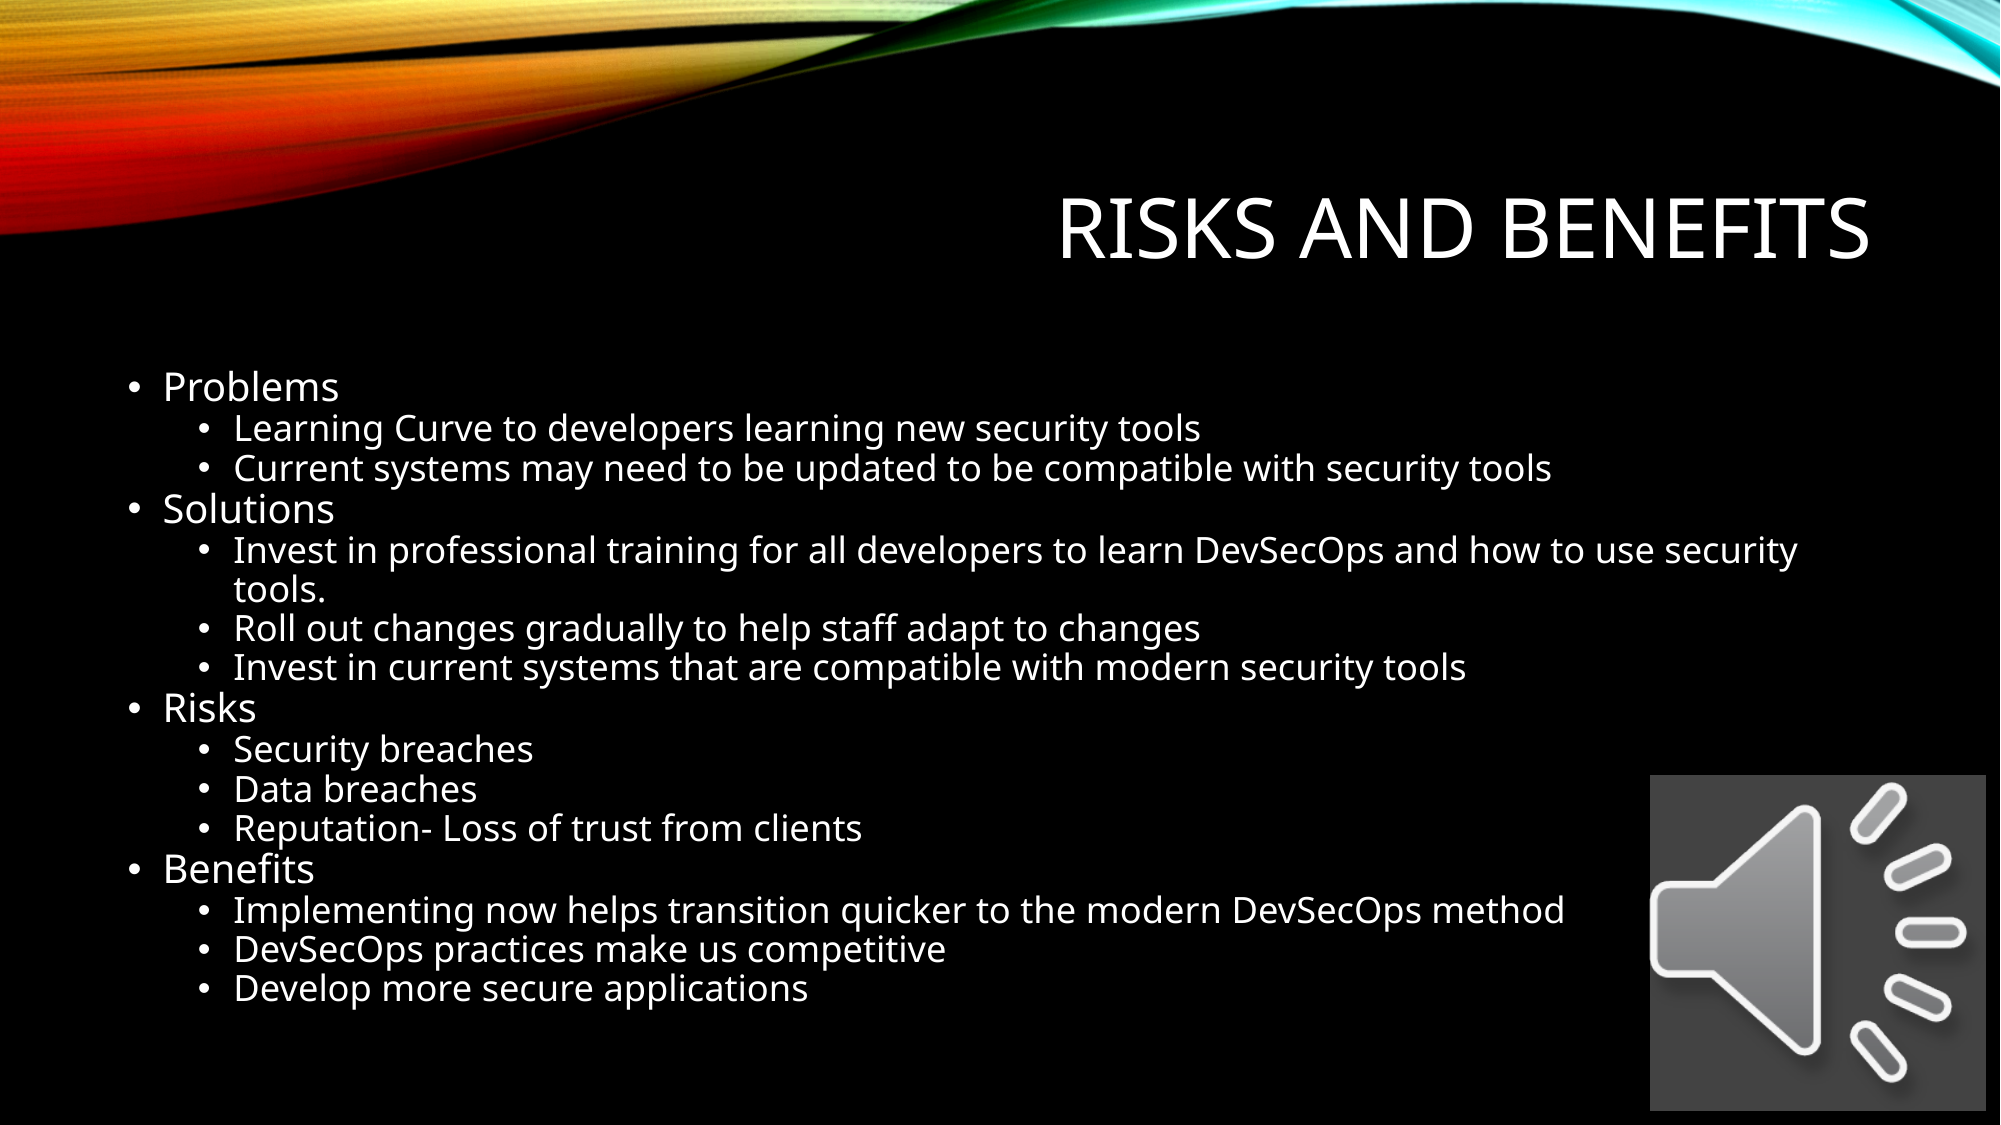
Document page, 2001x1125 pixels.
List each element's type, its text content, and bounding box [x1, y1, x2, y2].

title RISKS AND BENEFITS [474, 125, 1888, 338]
list Problems Learning Curve to developers learning new security tools Current systems may need to be updated to be compatible with security tools Solutions Invest in professional training for all developers to learn DevSecOps and how to use security tools. Roll out changes gradually to help staff adapt to changes Invest in current systems that are compatible with modern security tools Risks Security breaches Data breaches Reputation- Loss of trust from clients Benefits Implementing now helps transition quicker to the modern DevSecOps method DevSecOps practices make us competitive Develop more secure applications [112, 360, 1888, 1021]
picture [0, 0, 2000, 237]
picture [1648, 773, 1987, 1112]
